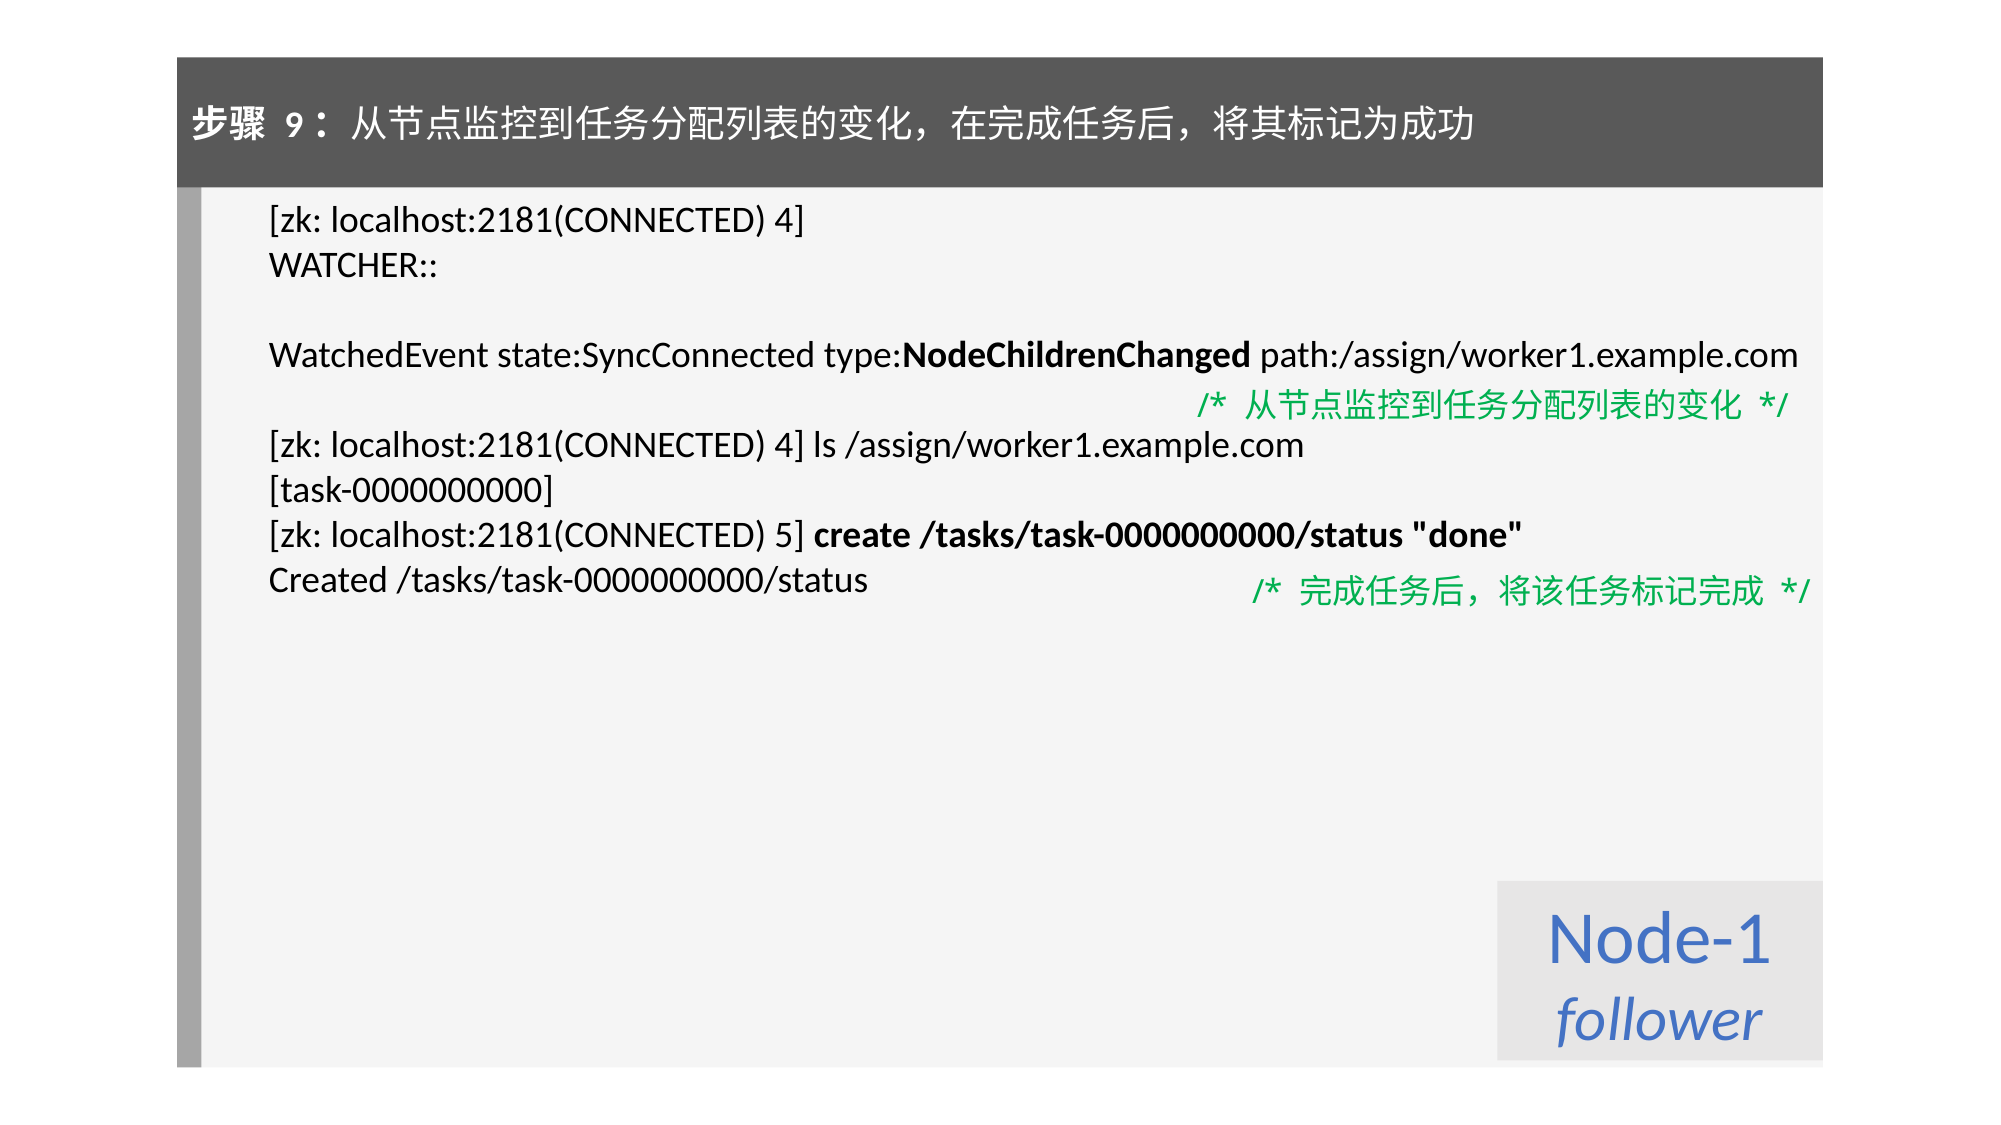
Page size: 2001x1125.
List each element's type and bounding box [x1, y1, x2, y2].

text_box [177, 57, 1823, 1068]
